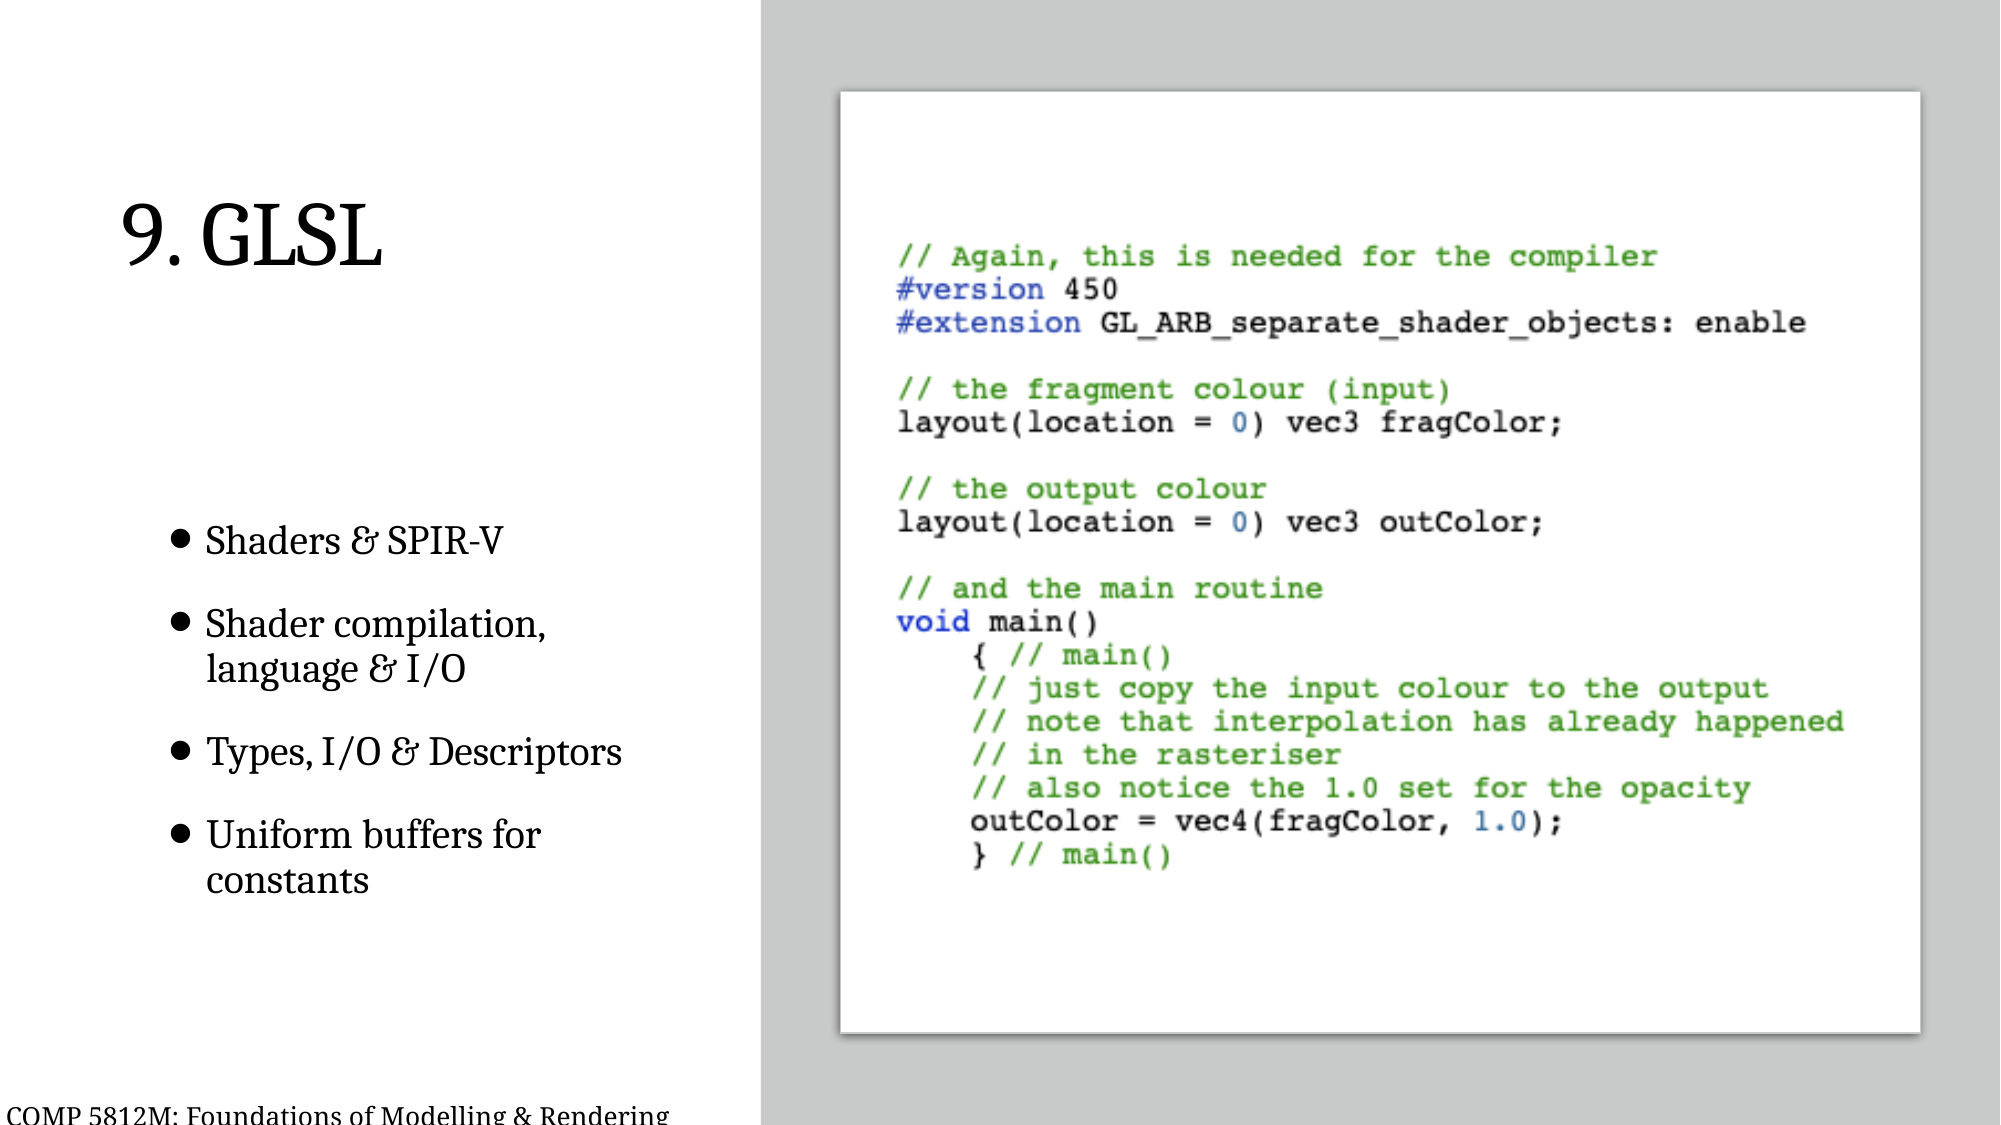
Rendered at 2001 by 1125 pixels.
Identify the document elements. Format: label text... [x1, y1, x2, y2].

text_box [760, 0, 2000, 1125]
picture [886, 222, 1875, 902]
text_box [839, 90, 1922, 1034]
list Shaders & SPIR-V Shader compilation, language & I/O Types, I/O & Descriptors Uniform buffers for constants [106, 399, 682, 1021]
title 9. GLSL [106, 103, 682, 370]
